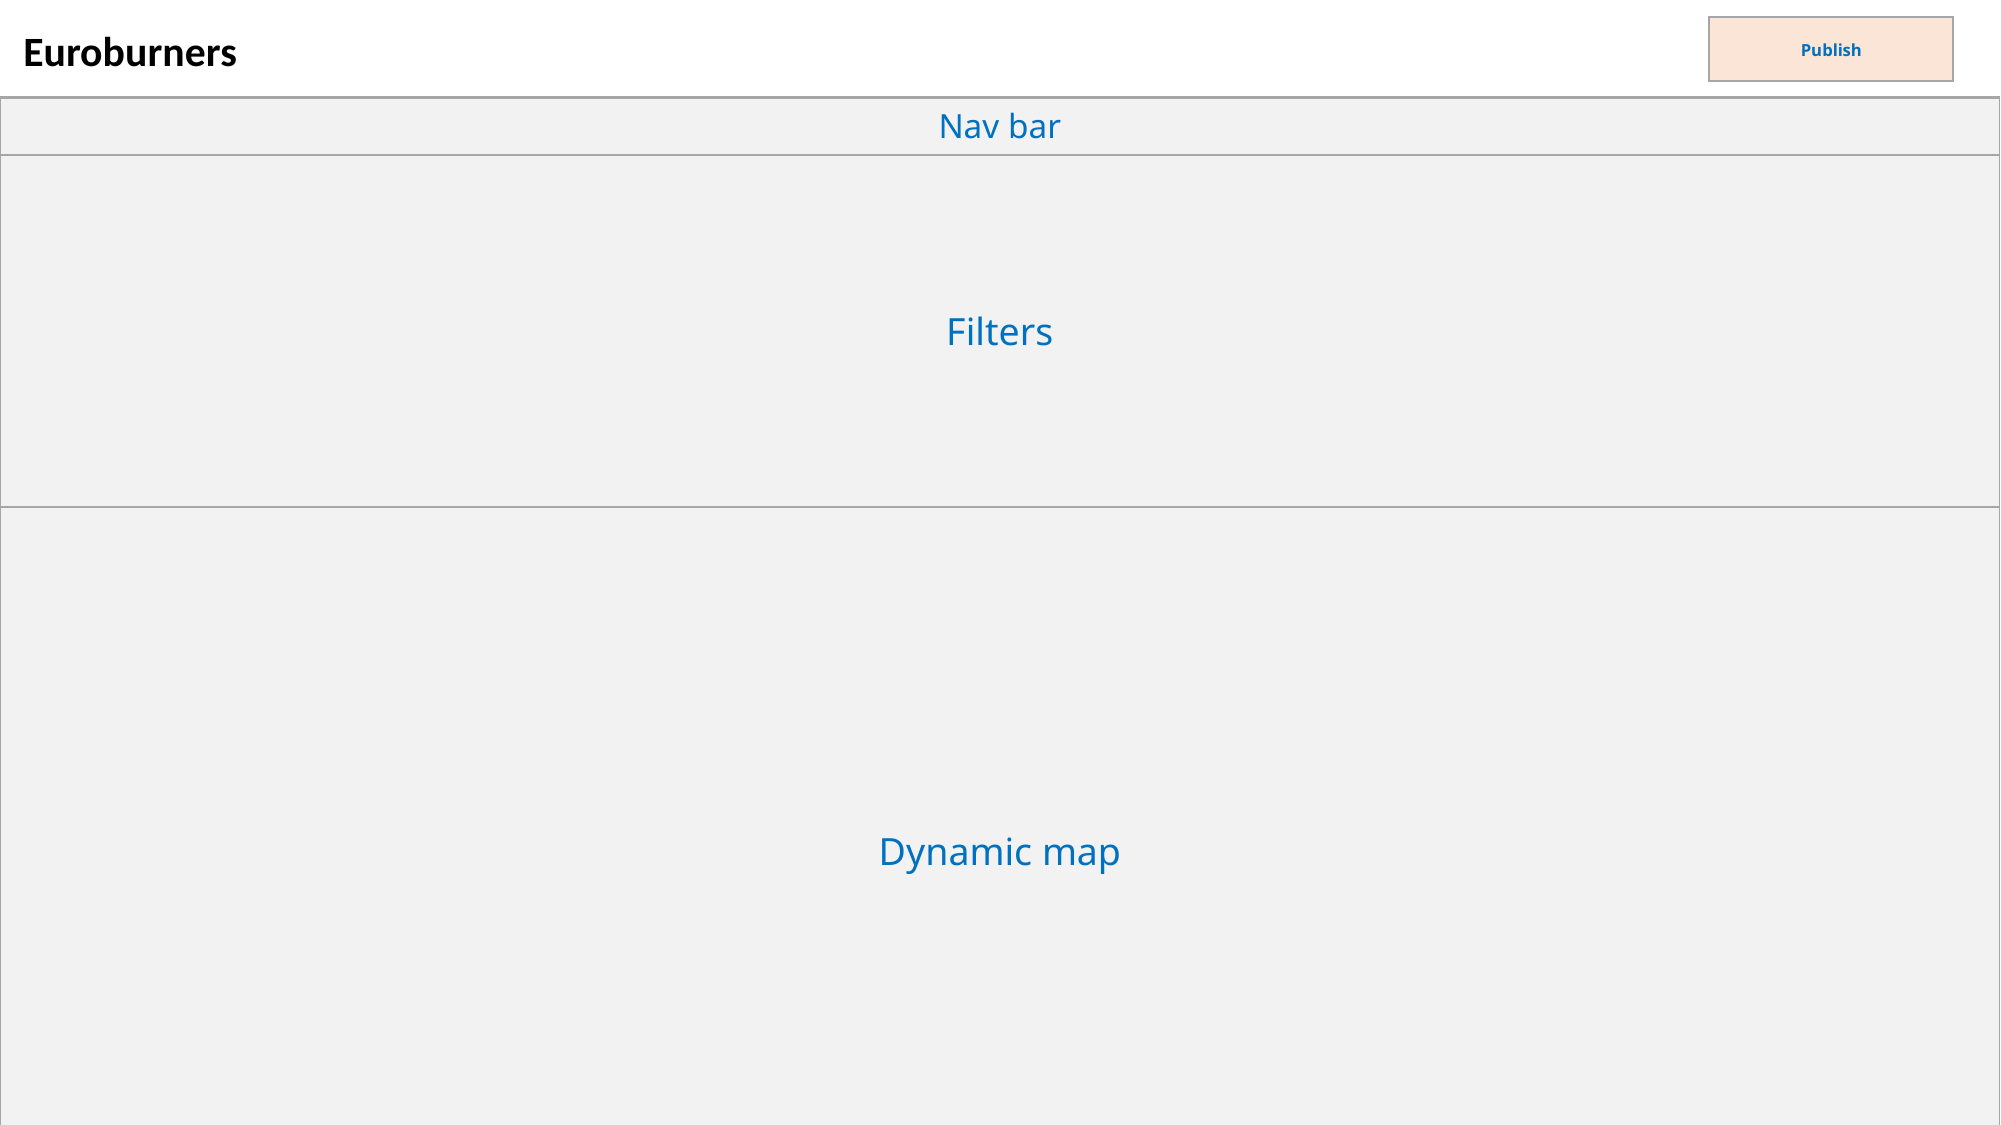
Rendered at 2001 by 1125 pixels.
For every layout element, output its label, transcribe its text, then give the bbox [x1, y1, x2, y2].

text_box Euroburners [8, 17, 252, 83]
text_box Publish [1708, 16, 1954, 82]
text_box Dynamic map [863, 820, 1136, 881]
text_box [0, 508, 2000, 1125]
text_box [0, 156, 2000, 508]
text_box Filters [931, 300, 1069, 361]
text_box Nav bar [0, 96, 2000, 156]
